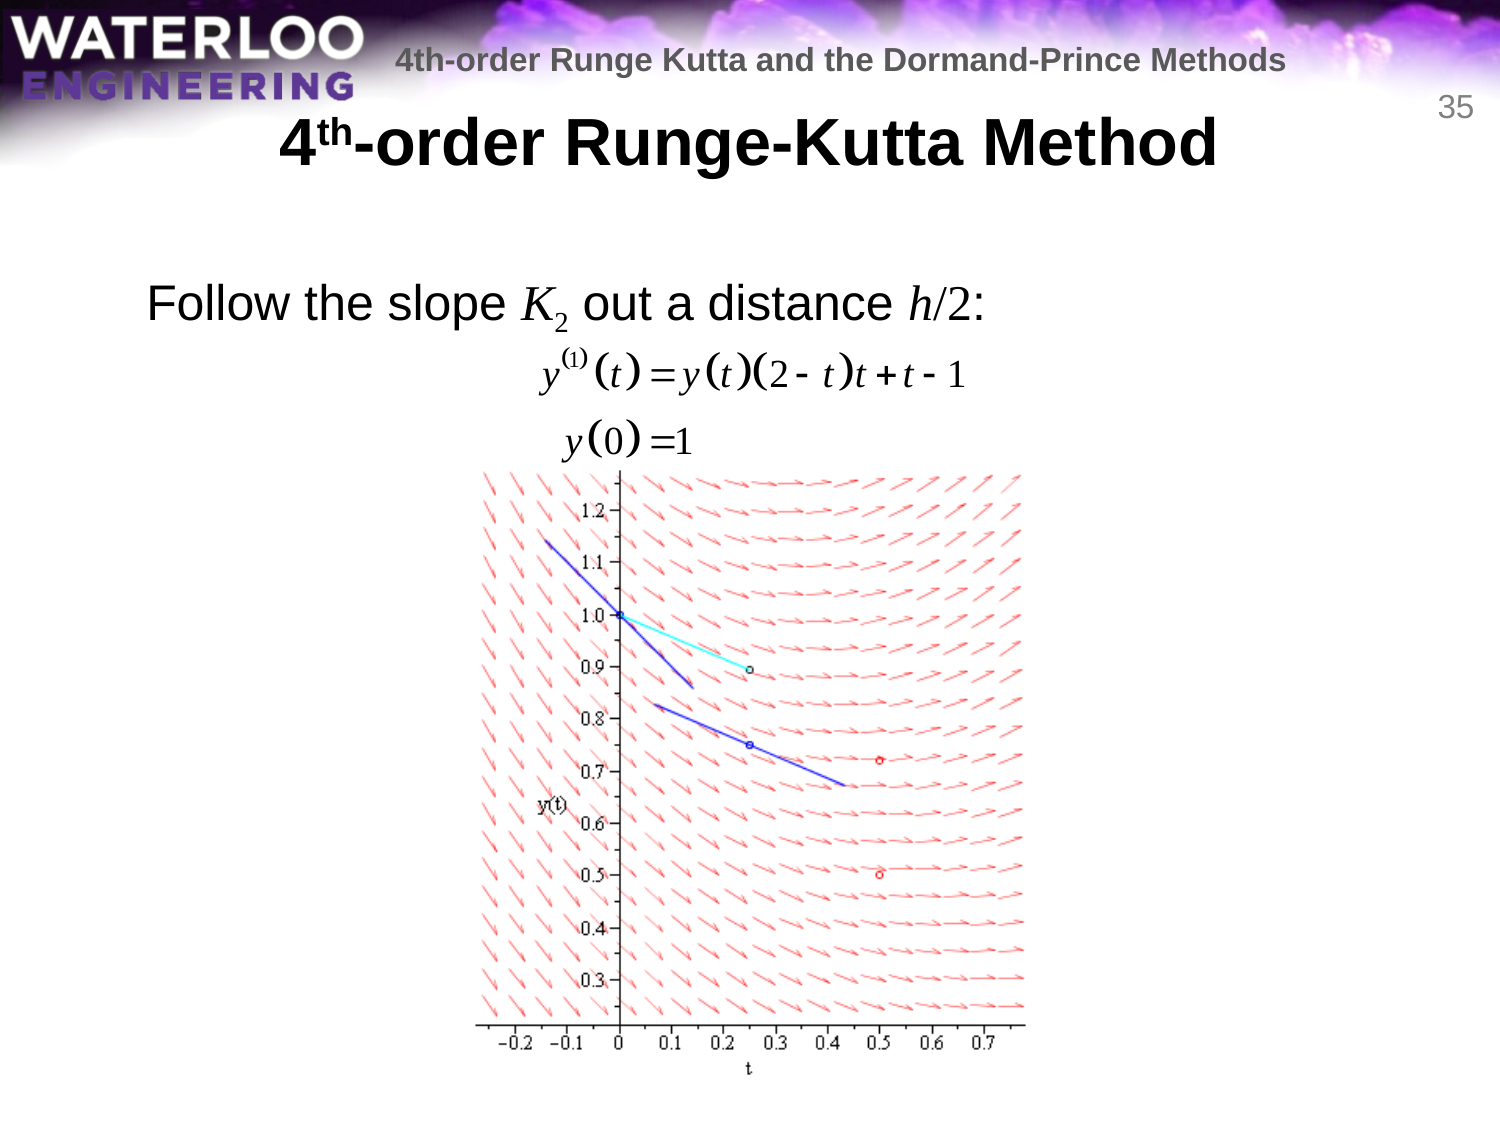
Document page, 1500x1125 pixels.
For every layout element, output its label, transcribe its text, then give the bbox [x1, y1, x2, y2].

list Follow the slope K2 out a distance h/2: [74, 262, 1426, 1020]
title 4th-order Runge-Kutta Method [74, 44, 1426, 233]
slide_number 35 [1360, 73, 1490, 134]
picture [0, 0, 1500, 1125]
footer 4th-order Runge Kutta and the Dormand-Prince Methods [324, 31, 1303, 74]
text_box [531, 338, 969, 479]
